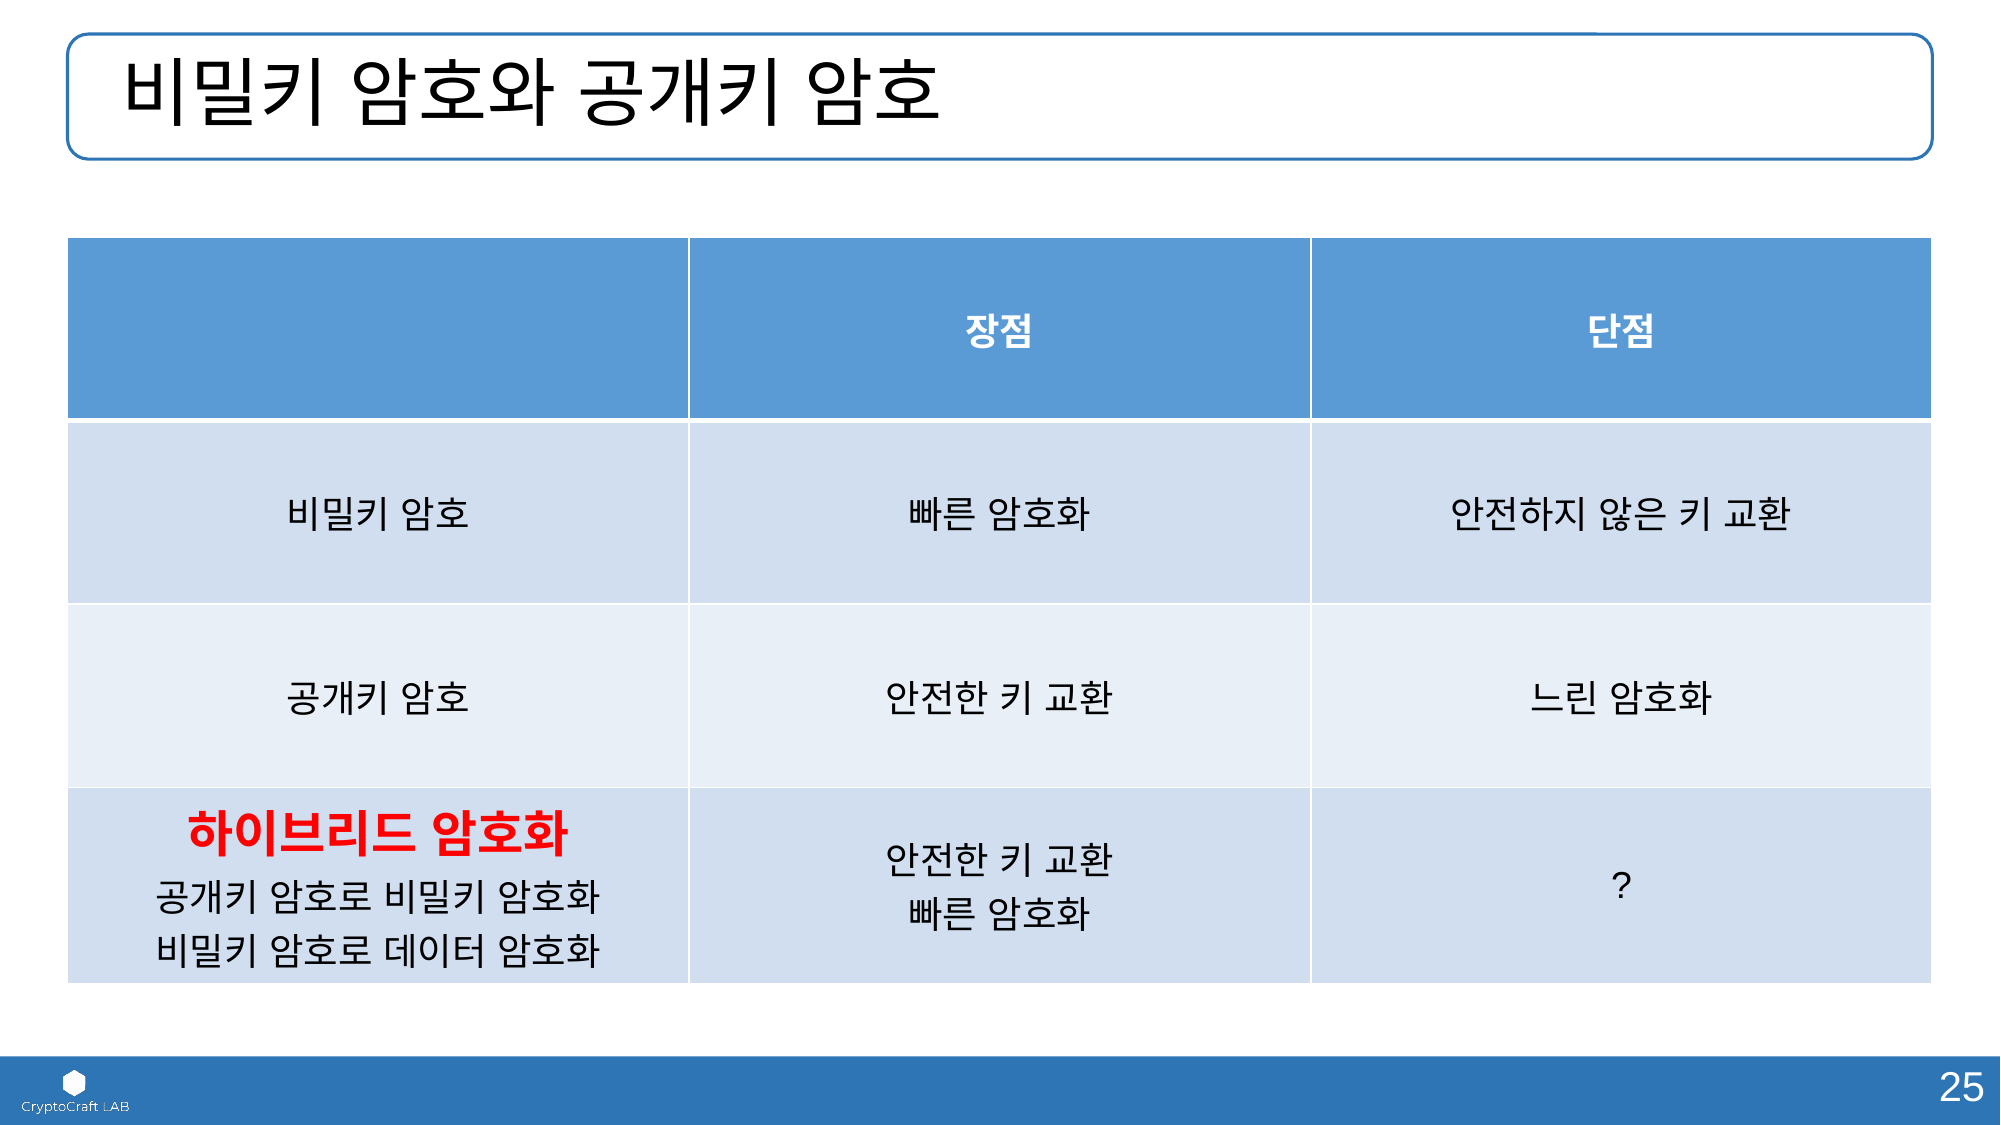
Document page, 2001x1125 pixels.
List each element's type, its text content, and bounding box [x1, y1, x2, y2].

table_cell 빠른 암호화 [690, 423, 1310, 603]
picture [13, 1061, 138, 1123]
table_cell 안전한 키 교환 [690, 605, 1310, 787]
table_header [68, 238, 688, 418]
table_cell 하이브리드 암호화 공개키 암호로 비밀키 암호화 비밀키 암호로 데이터 암호화 [68, 788, 688, 983]
table_cell ? [1312, 788, 1931, 983]
table_cell 공개키 암호 [68, 605, 688, 787]
table_cell 비밀키 암호 [68, 423, 688, 603]
table_cell 느린 암호화 [1312, 605, 1931, 787]
title 비밀키 암호와 공개키 암호 [67, 34, 1933, 160]
table_cell 안전한 키 교환 빠른 암호화 [690, 788, 1310, 983]
table_cell 안전하지 않은 키 교환 [1312, 423, 1931, 603]
table_header 단점 [1312, 238, 1931, 418]
table_header 장점 [690, 238, 1310, 418]
